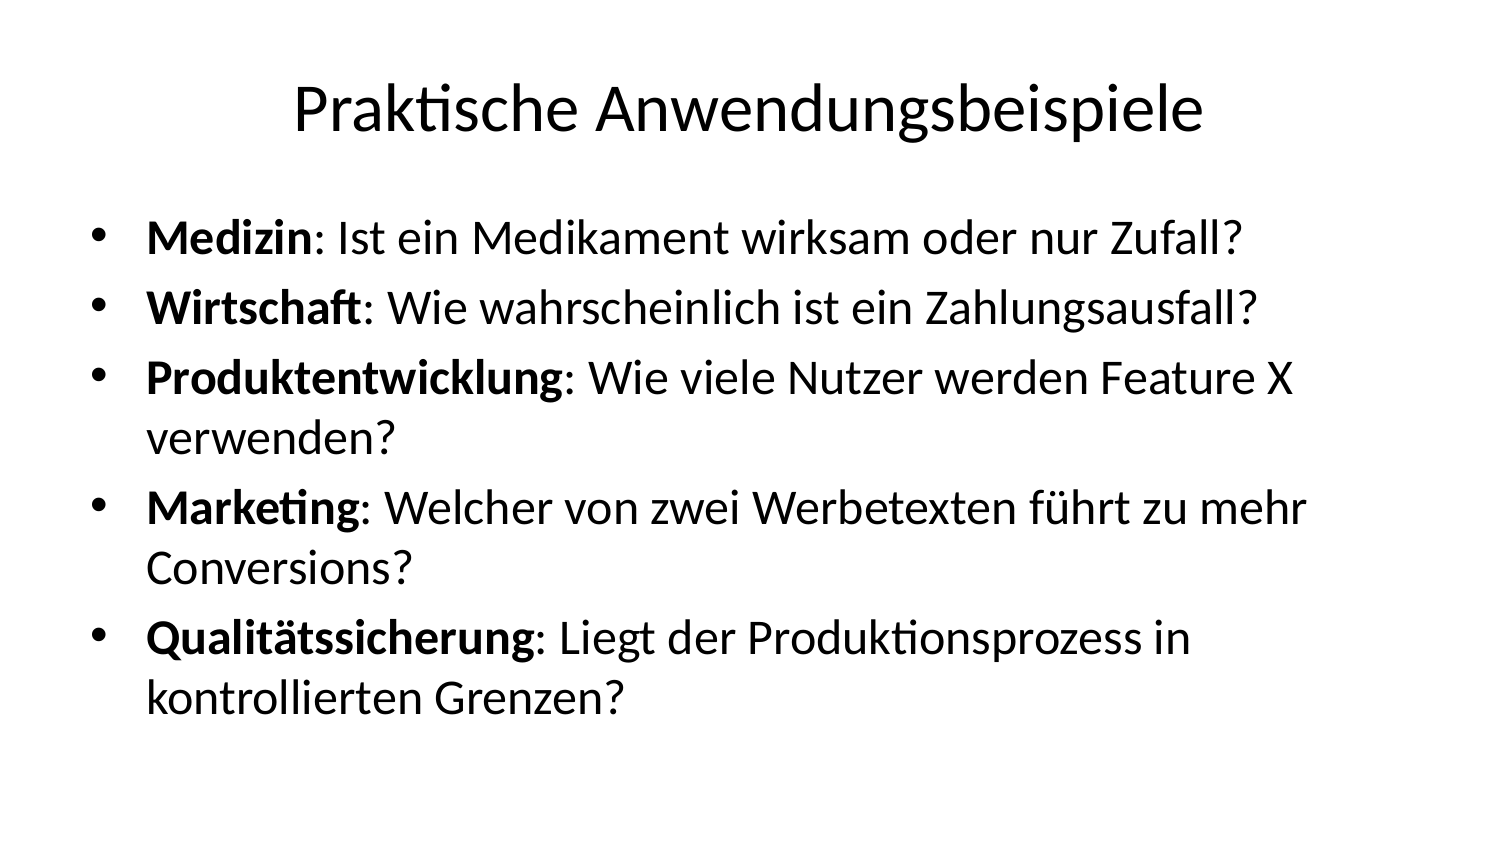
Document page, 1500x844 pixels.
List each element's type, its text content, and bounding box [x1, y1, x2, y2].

list Medizin: Ist ein Medikament wirksam oder nur Zufall? Wirtschaft: Wie wahrscheinlich ist ein Zahlungsausfall? Produktentwicklung: Wie viele Nutzer werden Feature X verwenden? Marketing: Welcher von zwei Werbetexten führt zu mehr Conversions? Qualitätssicherung: Liegt der Produktionsprozess in kontrollierten Grenzen? [75, 196, 1425, 754]
title Praktische Anwendungsbeispiele [75, 33, 1425, 175]
